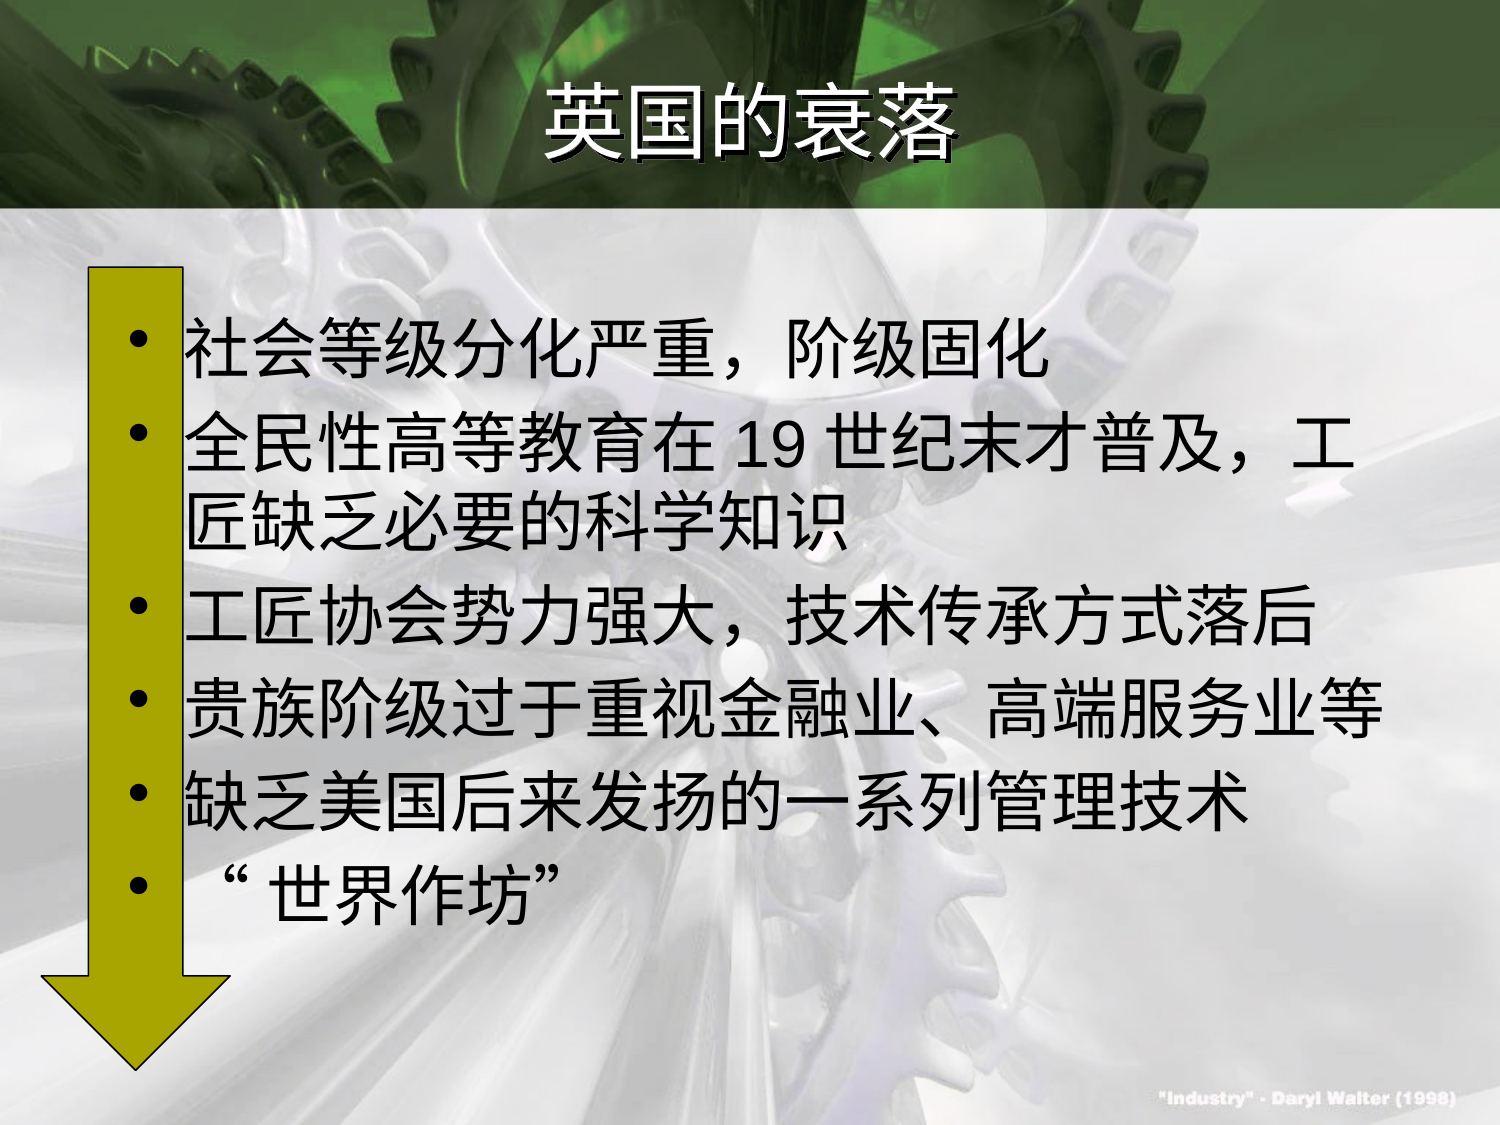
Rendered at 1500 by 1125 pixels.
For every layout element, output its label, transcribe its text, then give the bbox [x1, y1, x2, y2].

picture [0, 0, 1500, 1125]
text_box [41, 267, 207, 1071]
list 社会等级分化严重，阶级固化 全民性高等教育在19世纪末才普及，工匠缺乏必要的科学知识 工匠协会势力强大，技术传承方式落后 贵族阶级过于重视金融业、高端服务业等 缺乏美国后来发扬的一系列管理技术 “世界作坊” [112, 299, 1436, 1000]
title 英国的衰落 [112, 24, 1388, 213]
